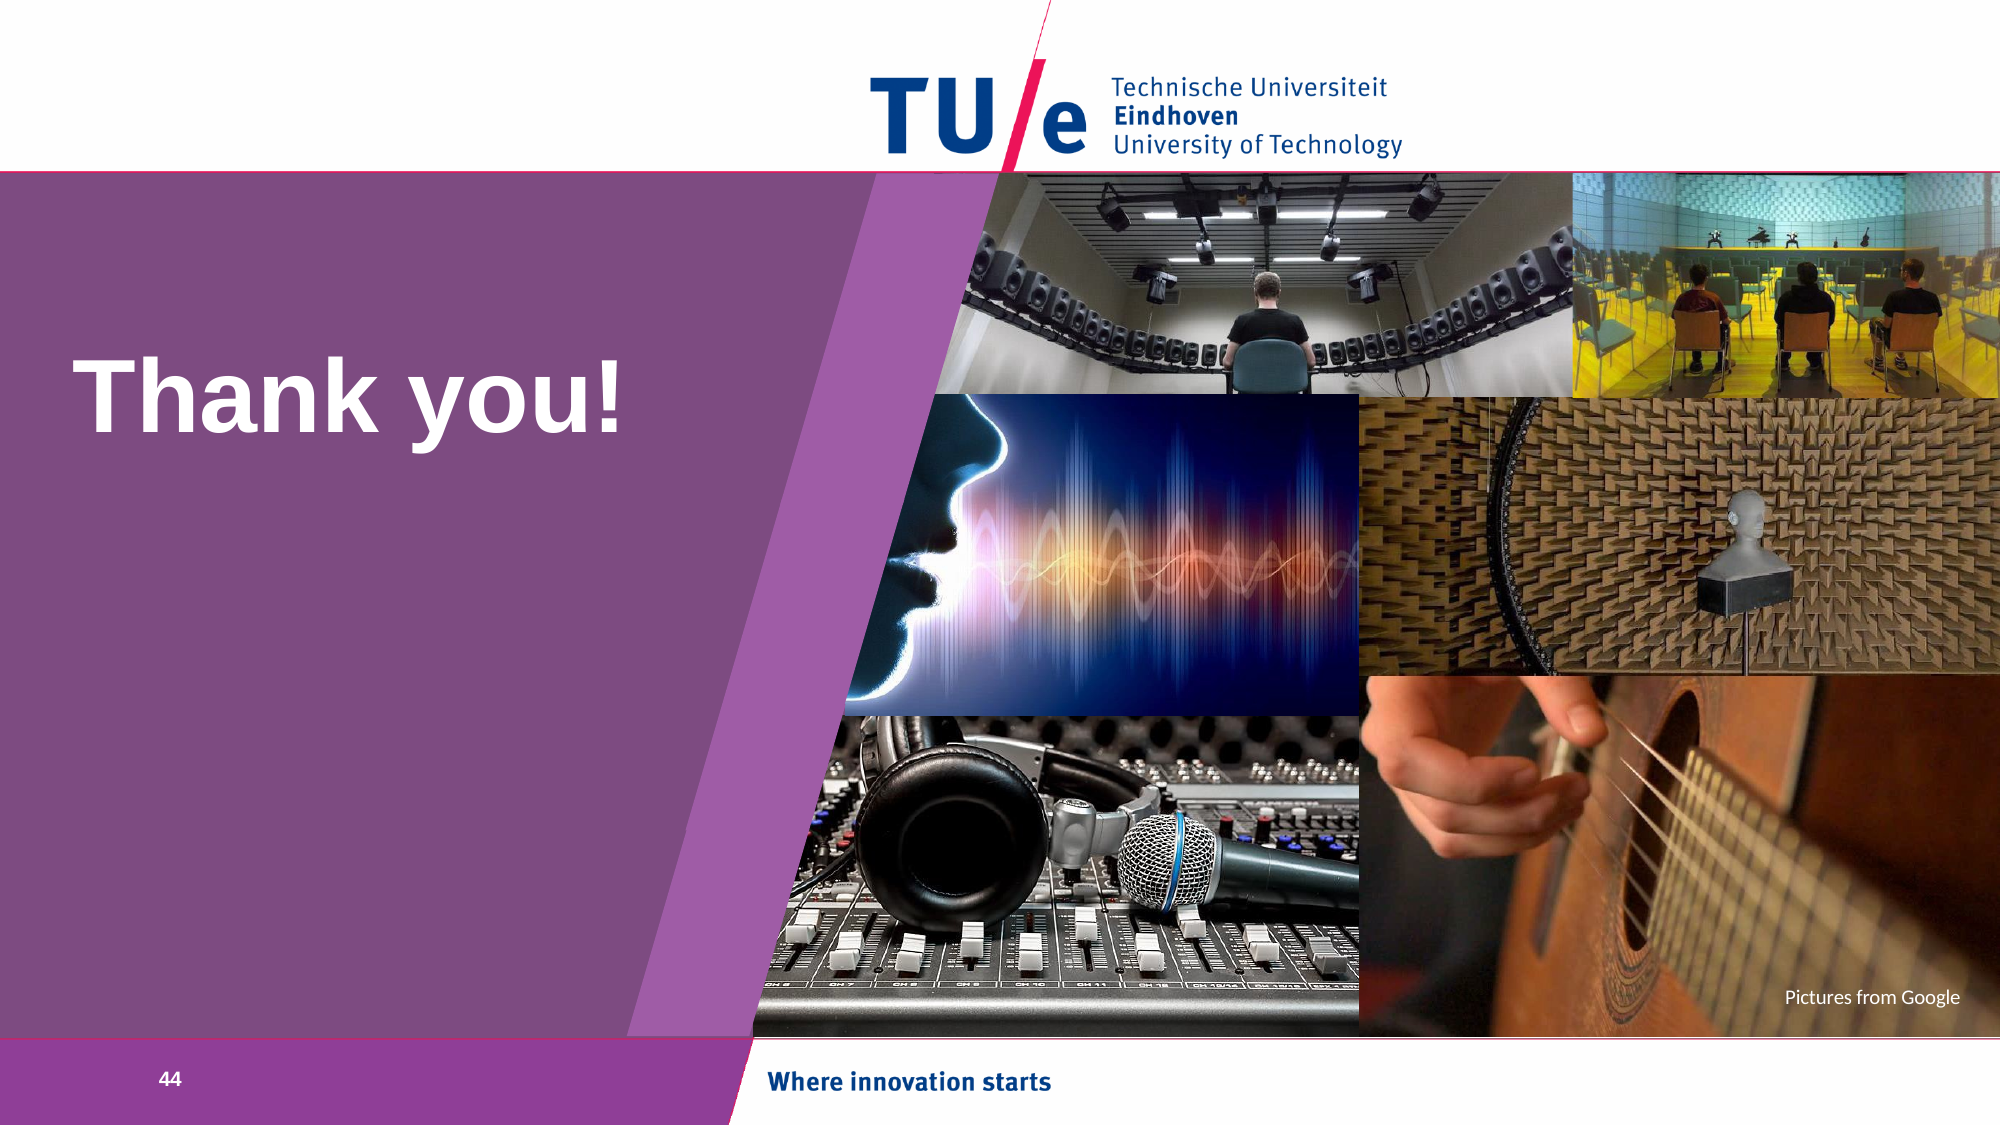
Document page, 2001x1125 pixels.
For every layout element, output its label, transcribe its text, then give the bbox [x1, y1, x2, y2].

text_box [844, 394, 1360, 716]
text_box [626, 704, 846, 1037]
text_box [685, 499, 905, 831]
text_box [936, 173, 1572, 397]
text_box Pictures from Google [1783, 981, 1964, 1009]
title Thank you! [70, 326, 648, 517]
text_box [781, 173, 1000, 499]
text_box [1572, 173, 2000, 398]
text_box [753, 715, 1359, 1037]
text_box [1359, 397, 2000, 1037]
slide_number 44 [152, 1065, 189, 1125]
text_box [0, 0, 2000, 1125]
